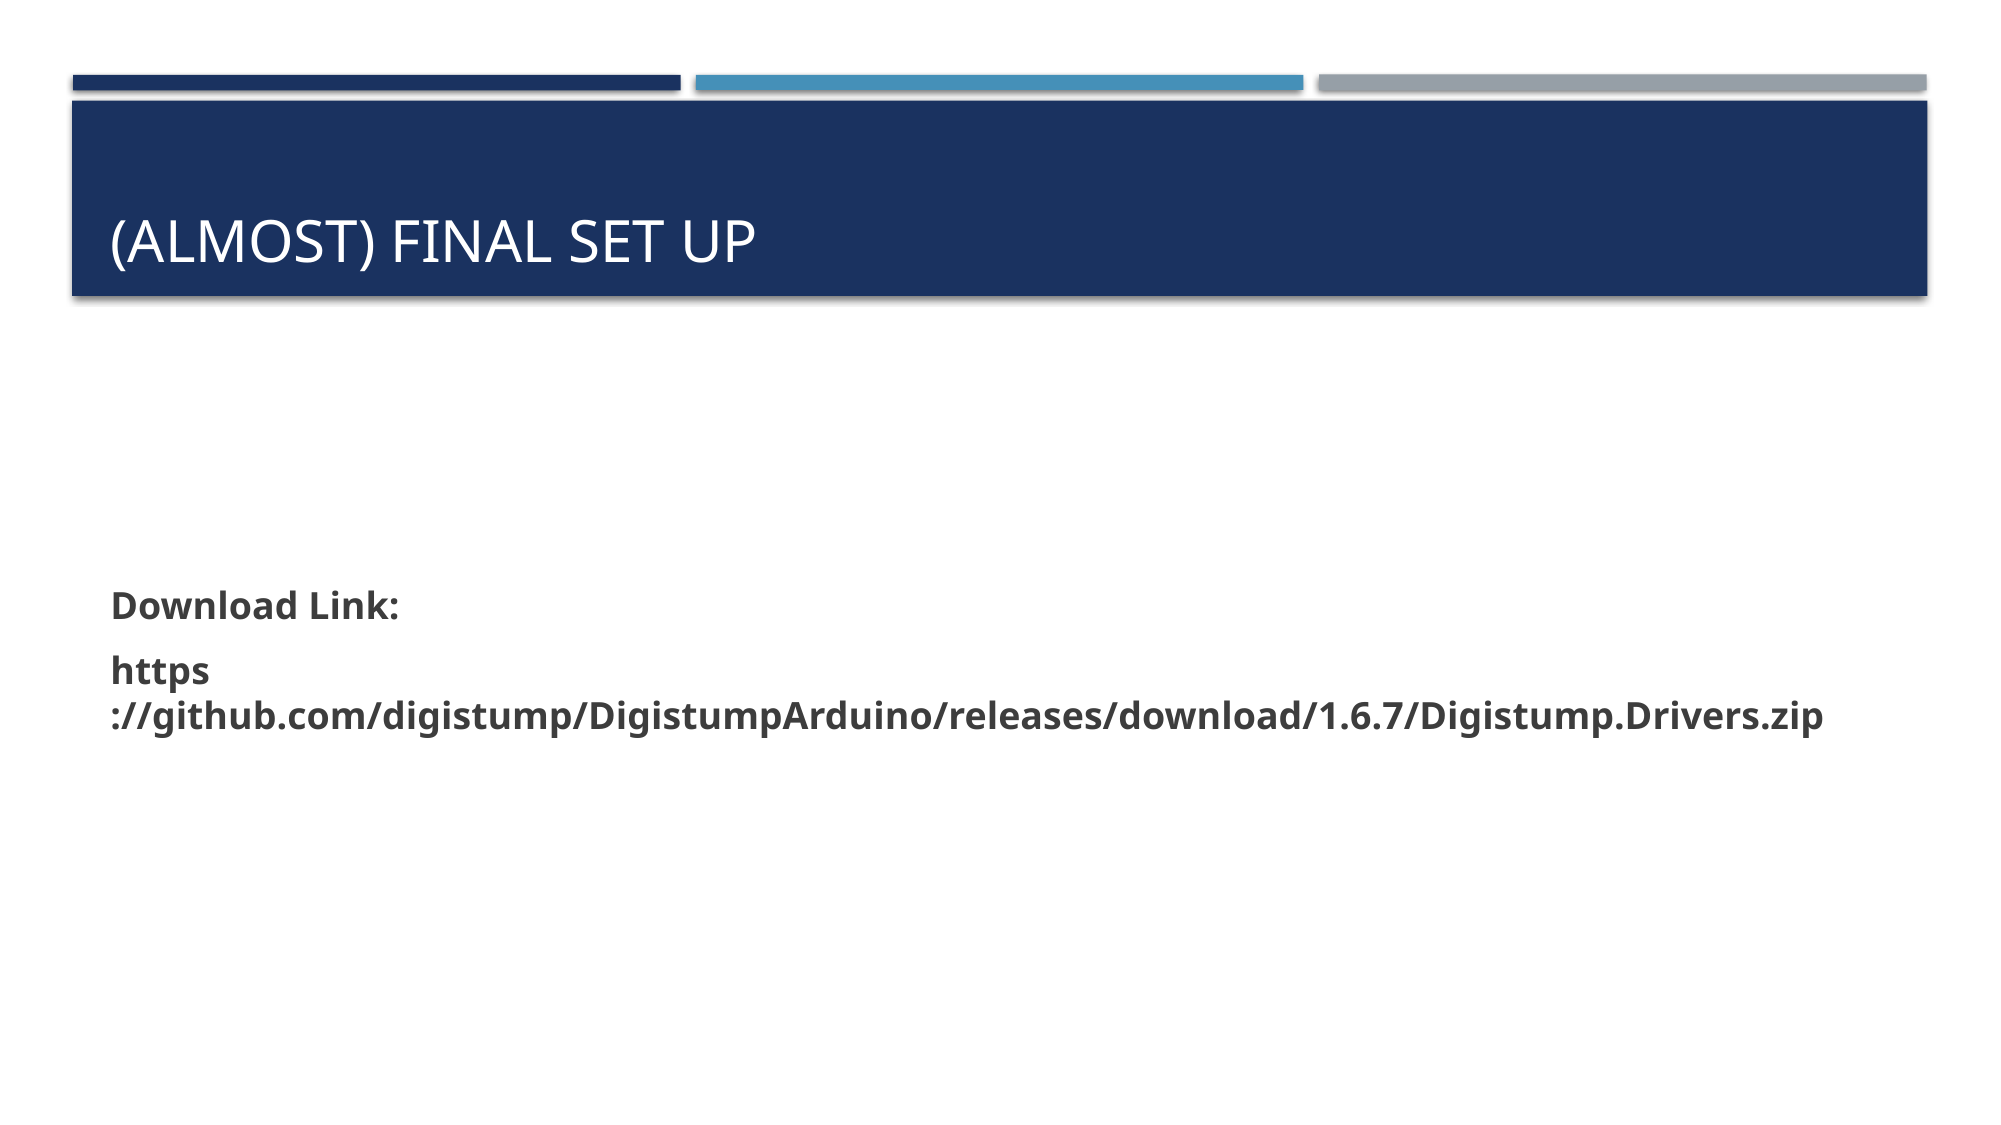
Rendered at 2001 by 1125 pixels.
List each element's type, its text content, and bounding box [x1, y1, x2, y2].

list Download Link: https ://github.com/digistump/DigistumpArduino/releases/download/1.6.7/Digistump.Drivers.zip [95, 357, 1905, 962]
title (almost) Final Set up [95, 115, 1905, 282]
